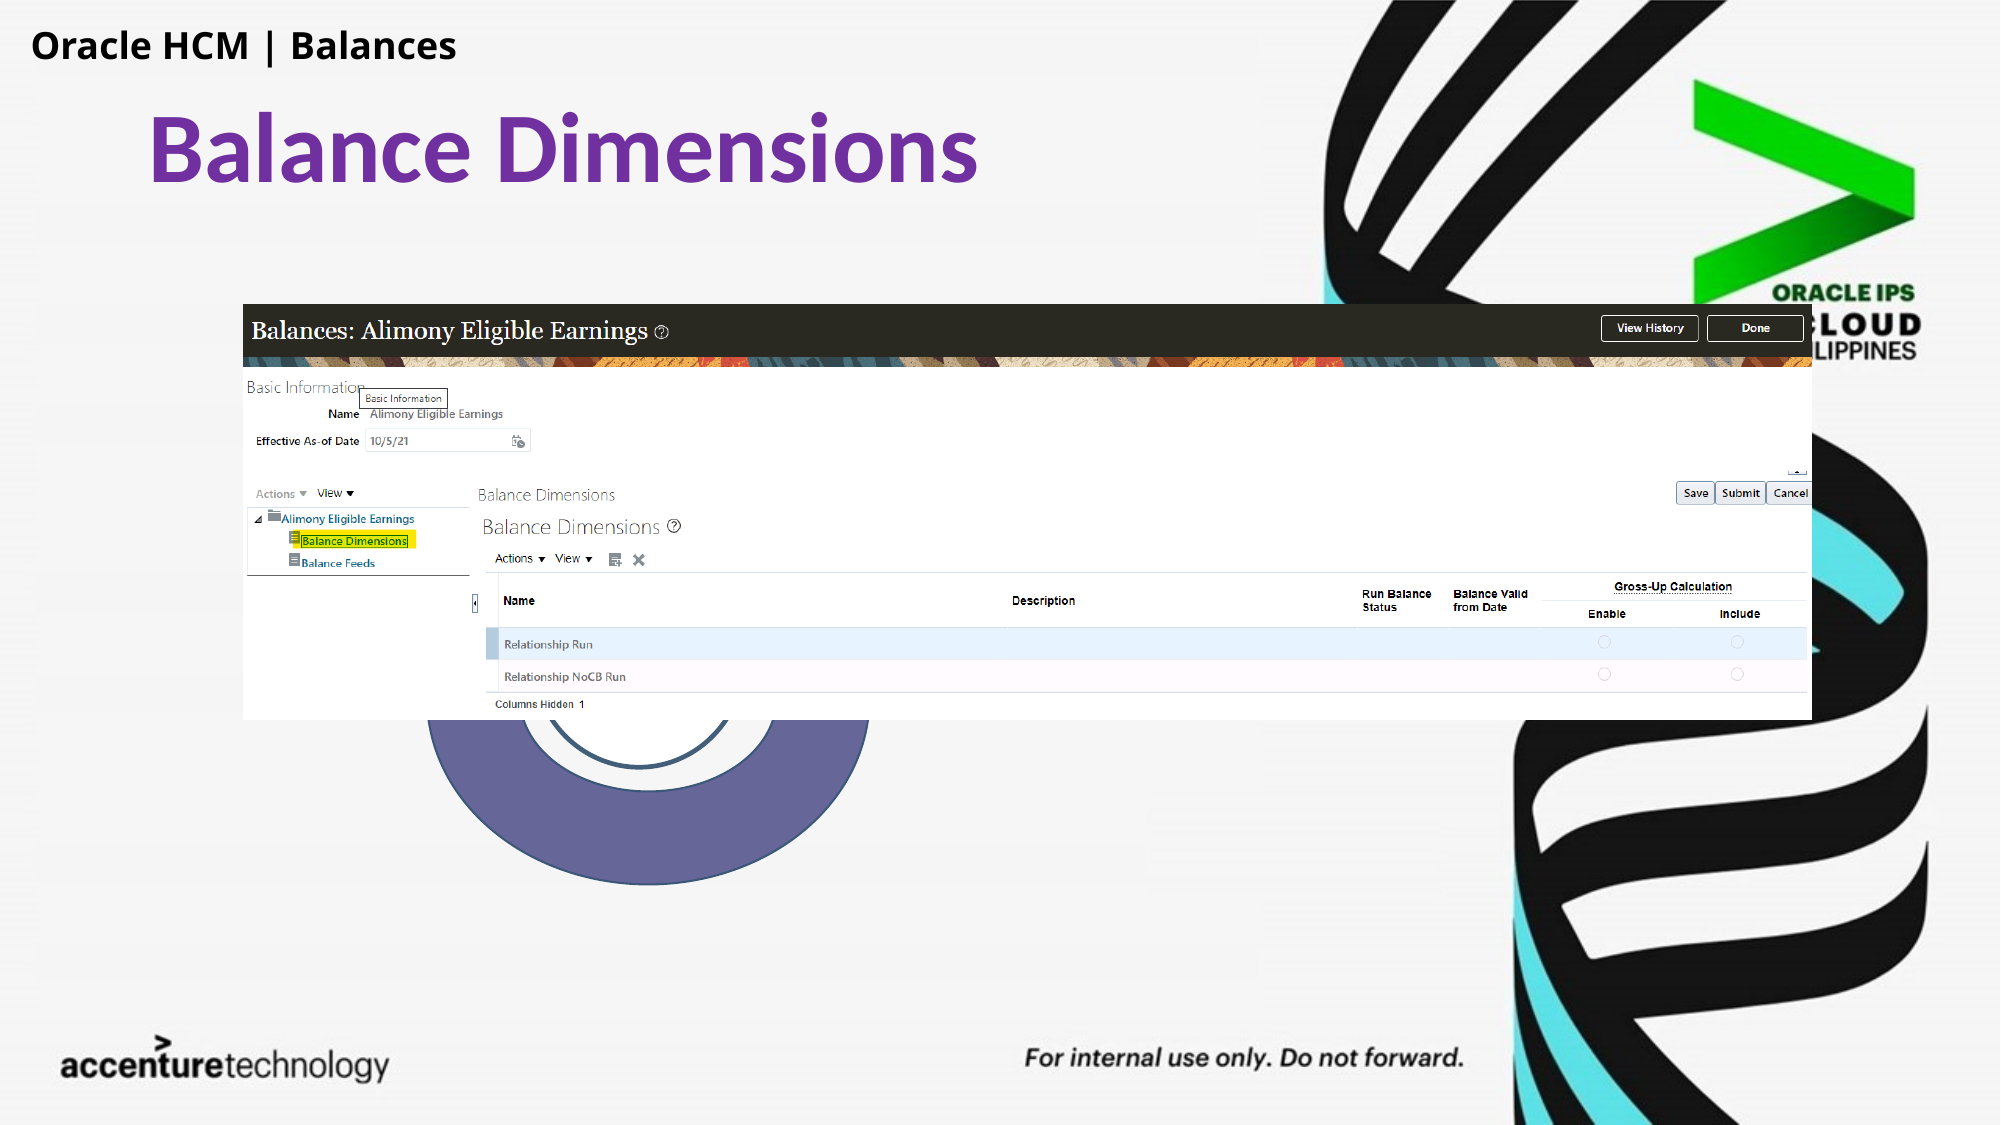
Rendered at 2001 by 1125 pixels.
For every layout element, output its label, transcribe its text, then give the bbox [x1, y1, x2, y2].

text_box Balance Dimensions [133, 74, 996, 210]
picture [0, 0, 2001, 1125]
text_box Oracle HCM | Balances [15, 14, 1028, 74]
